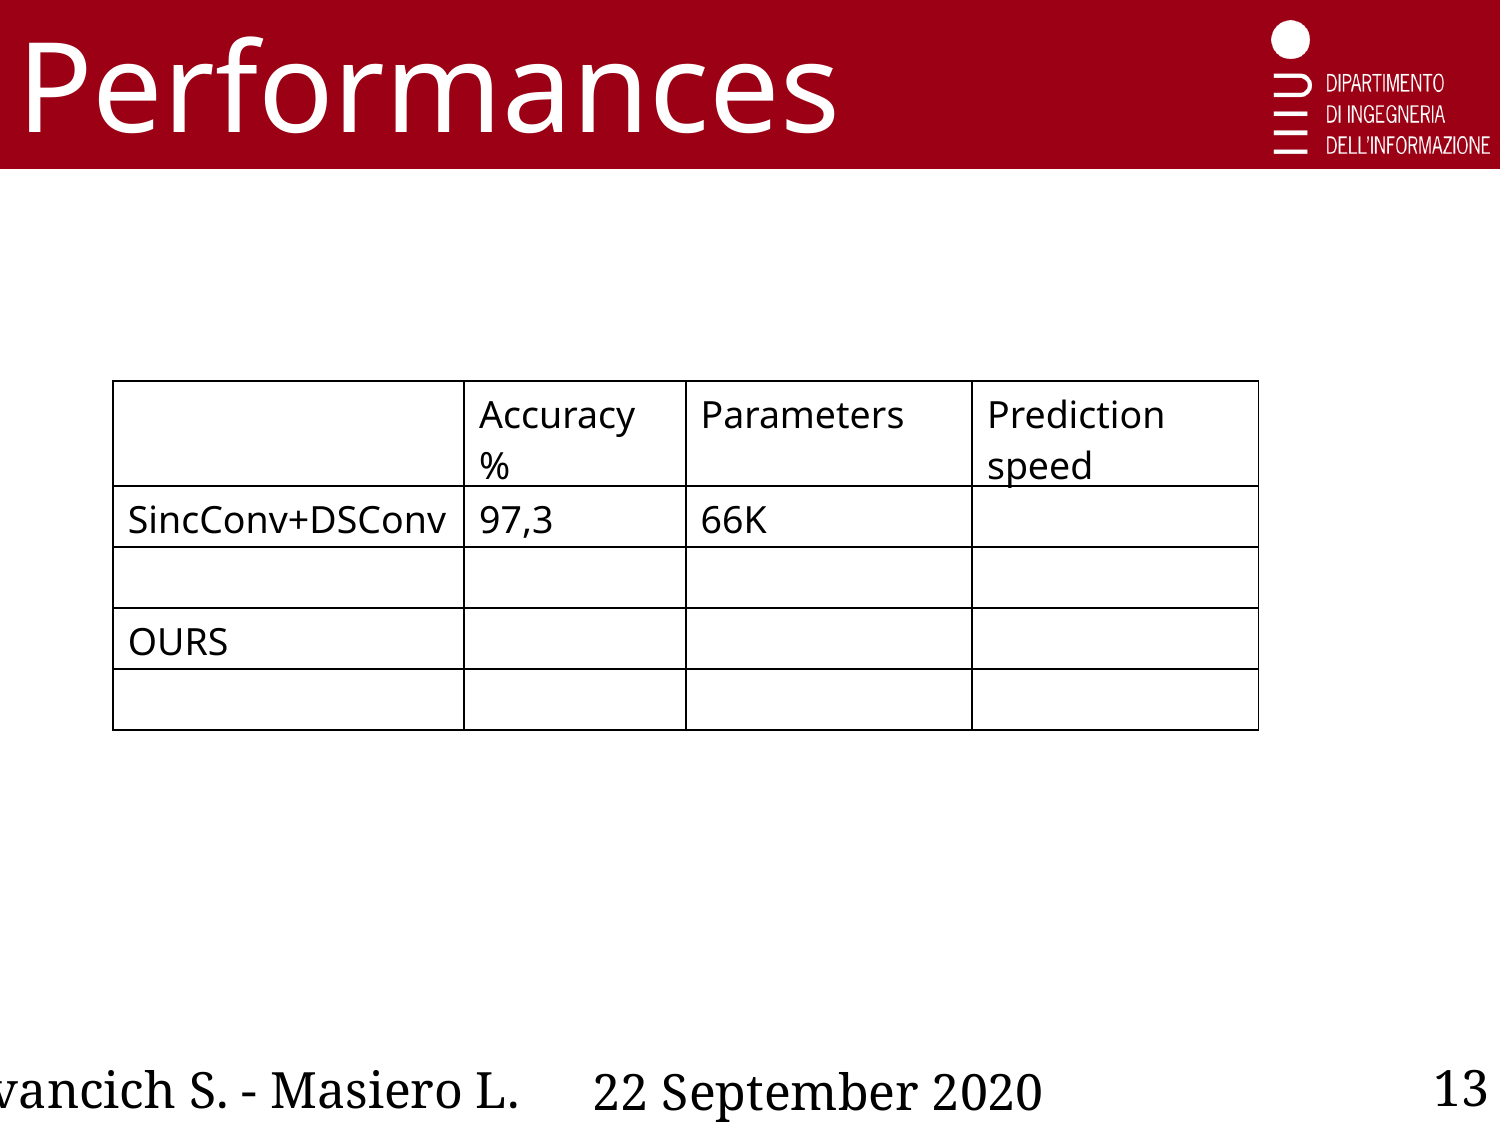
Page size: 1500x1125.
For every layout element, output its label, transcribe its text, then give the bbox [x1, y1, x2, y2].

table_cell SincConv+DSConv [114, 487, 463, 546]
table_cell [687, 548, 971, 607]
table_cell [973, 670, 1258, 729]
text_box [22, 193, 1473, 1027]
table_cell [465, 670, 685, 729]
table_cell [114, 548, 463, 607]
text_box Performances [2, 0, 1453, 167]
table_cell [465, 609, 685, 668]
table_cell [973, 487, 1258, 546]
table_cell [973, 609, 1258, 668]
table_header [114, 382, 463, 485]
table_cell 66K [687, 487, 971, 546]
picture [1453, 20, 1490, 154]
table_cell 97,3 [465, 487, 685, 546]
text_box Ivancich S. - Masiero L. [0, 1051, 535, 1125]
table_header Accuracy % [465, 382, 685, 485]
table_cell [465, 548, 685, 607]
table_cell [687, 609, 971, 668]
table_cell OURS [114, 609, 463, 668]
table_cell [687, 670, 971, 729]
text_box 13 [1418, 1049, 1500, 1124]
table_cell [114, 670, 463, 729]
table_cell [973, 548, 1258, 607]
table_header Prediction speed [973, 382, 1258, 485]
text_box 22 September 2020 [578, 1053, 1059, 1125]
table_header Parameters [687, 382, 971, 485]
